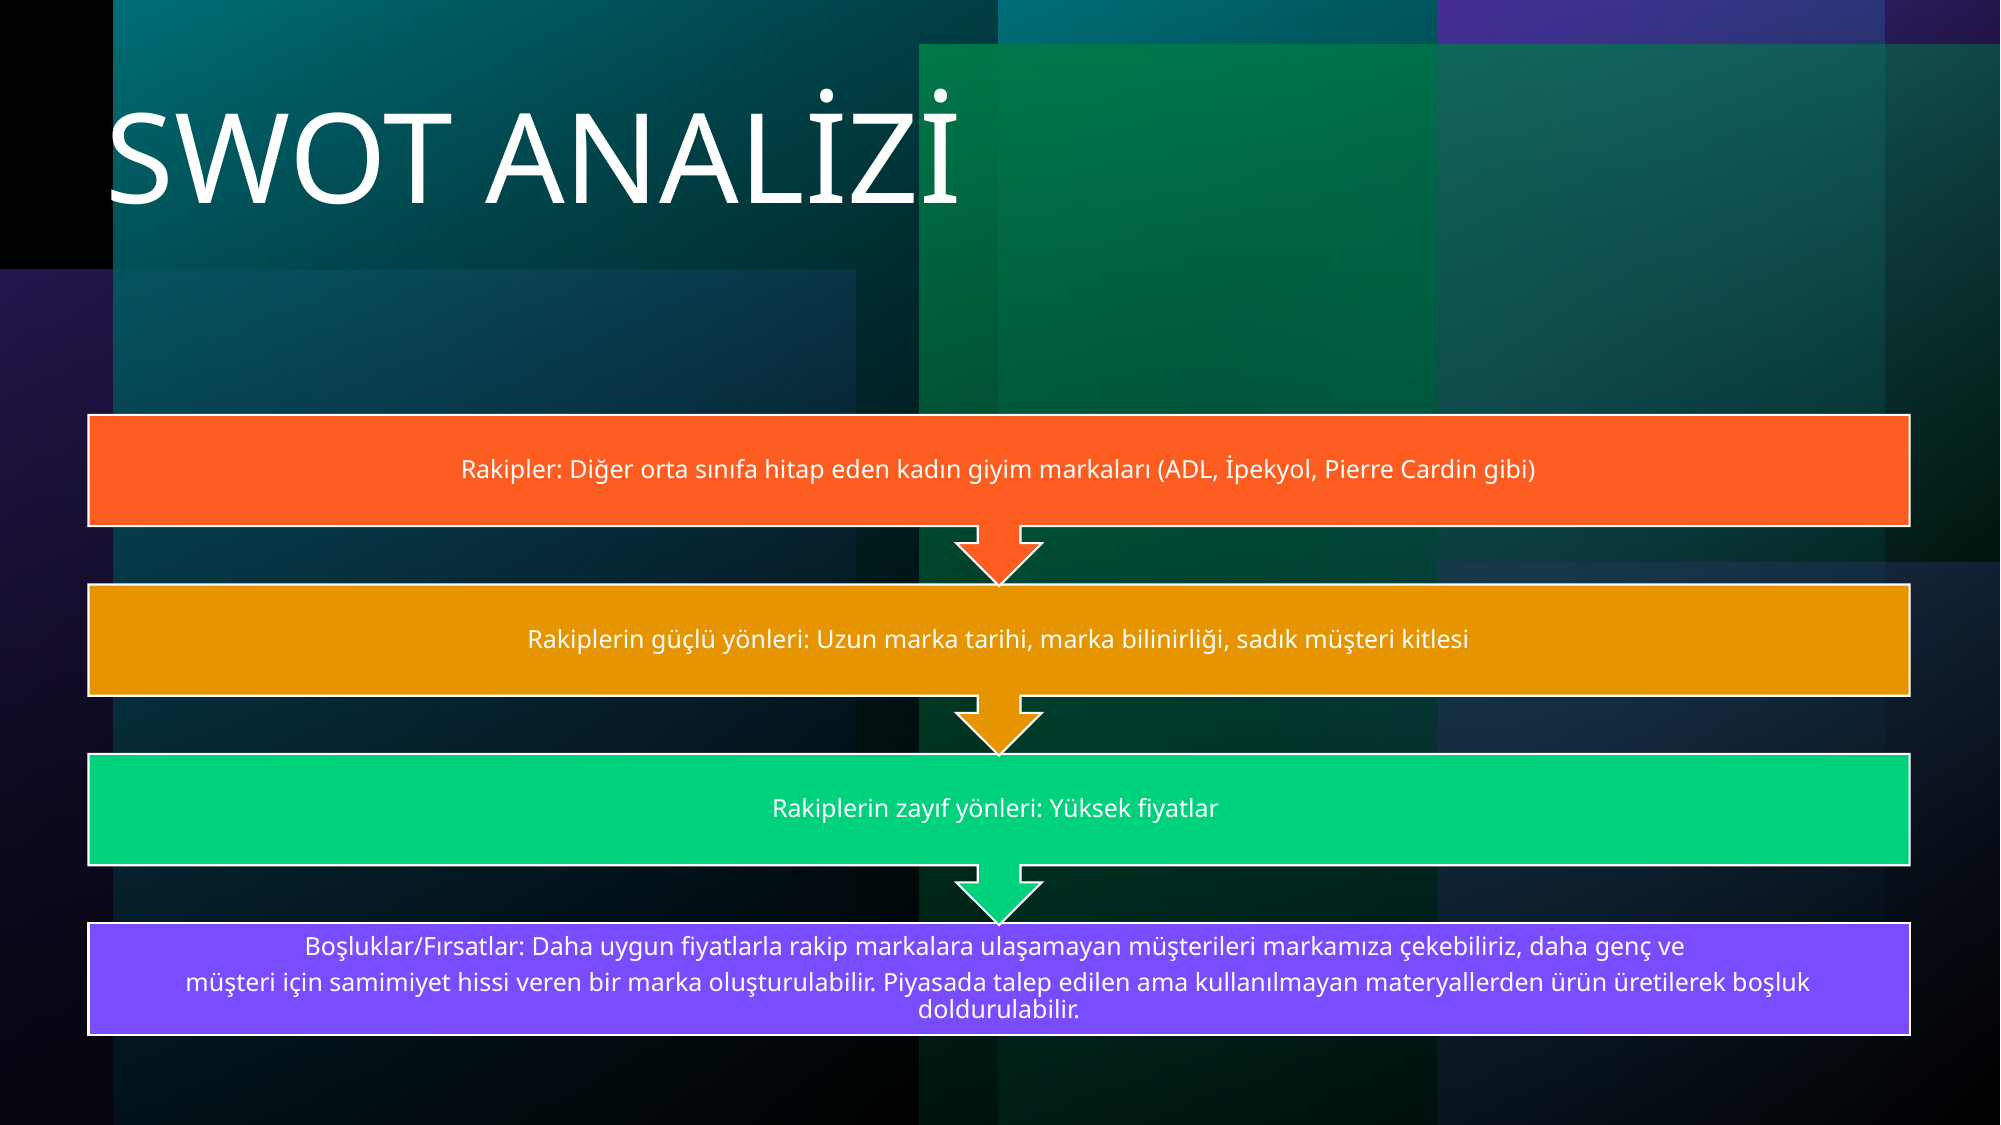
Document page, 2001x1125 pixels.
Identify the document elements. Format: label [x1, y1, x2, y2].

text_box [0, 0, 2000, 1125]
list [88, 414, 1910, 1035]
